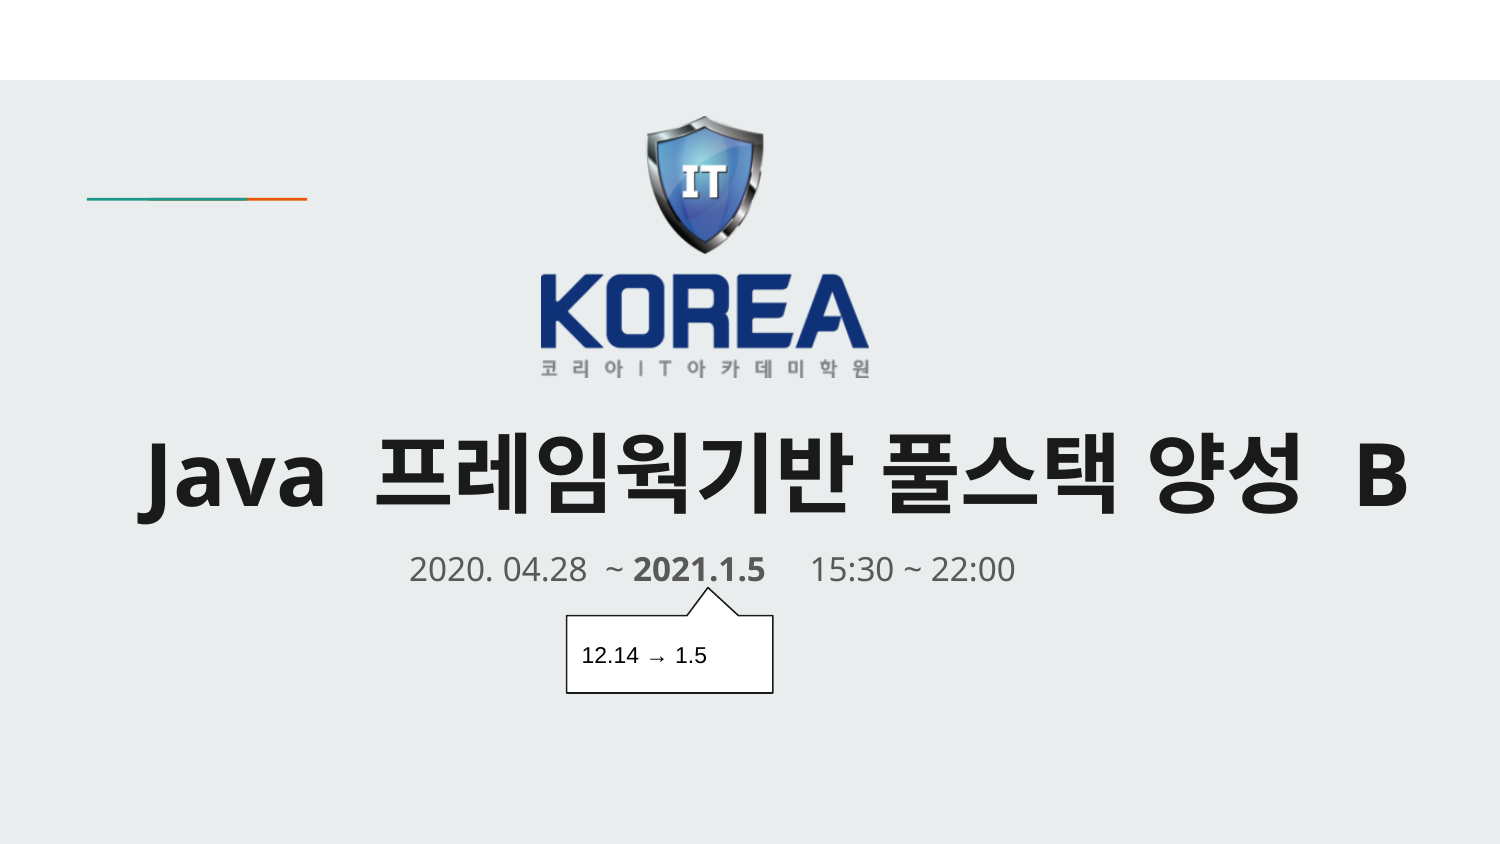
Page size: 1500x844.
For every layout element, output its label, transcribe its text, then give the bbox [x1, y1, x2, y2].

picture [540, 116, 869, 378]
text_box 12.14 → 1.5 [566, 587, 773, 694]
title Java 프레임웍기반 풀스택 양성 B [94, 404, 1463, 534]
subtitle 2020. 04.28 ~ 2021.1.5 15:30 ~ 22:00 [82, 532, 1344, 622]
